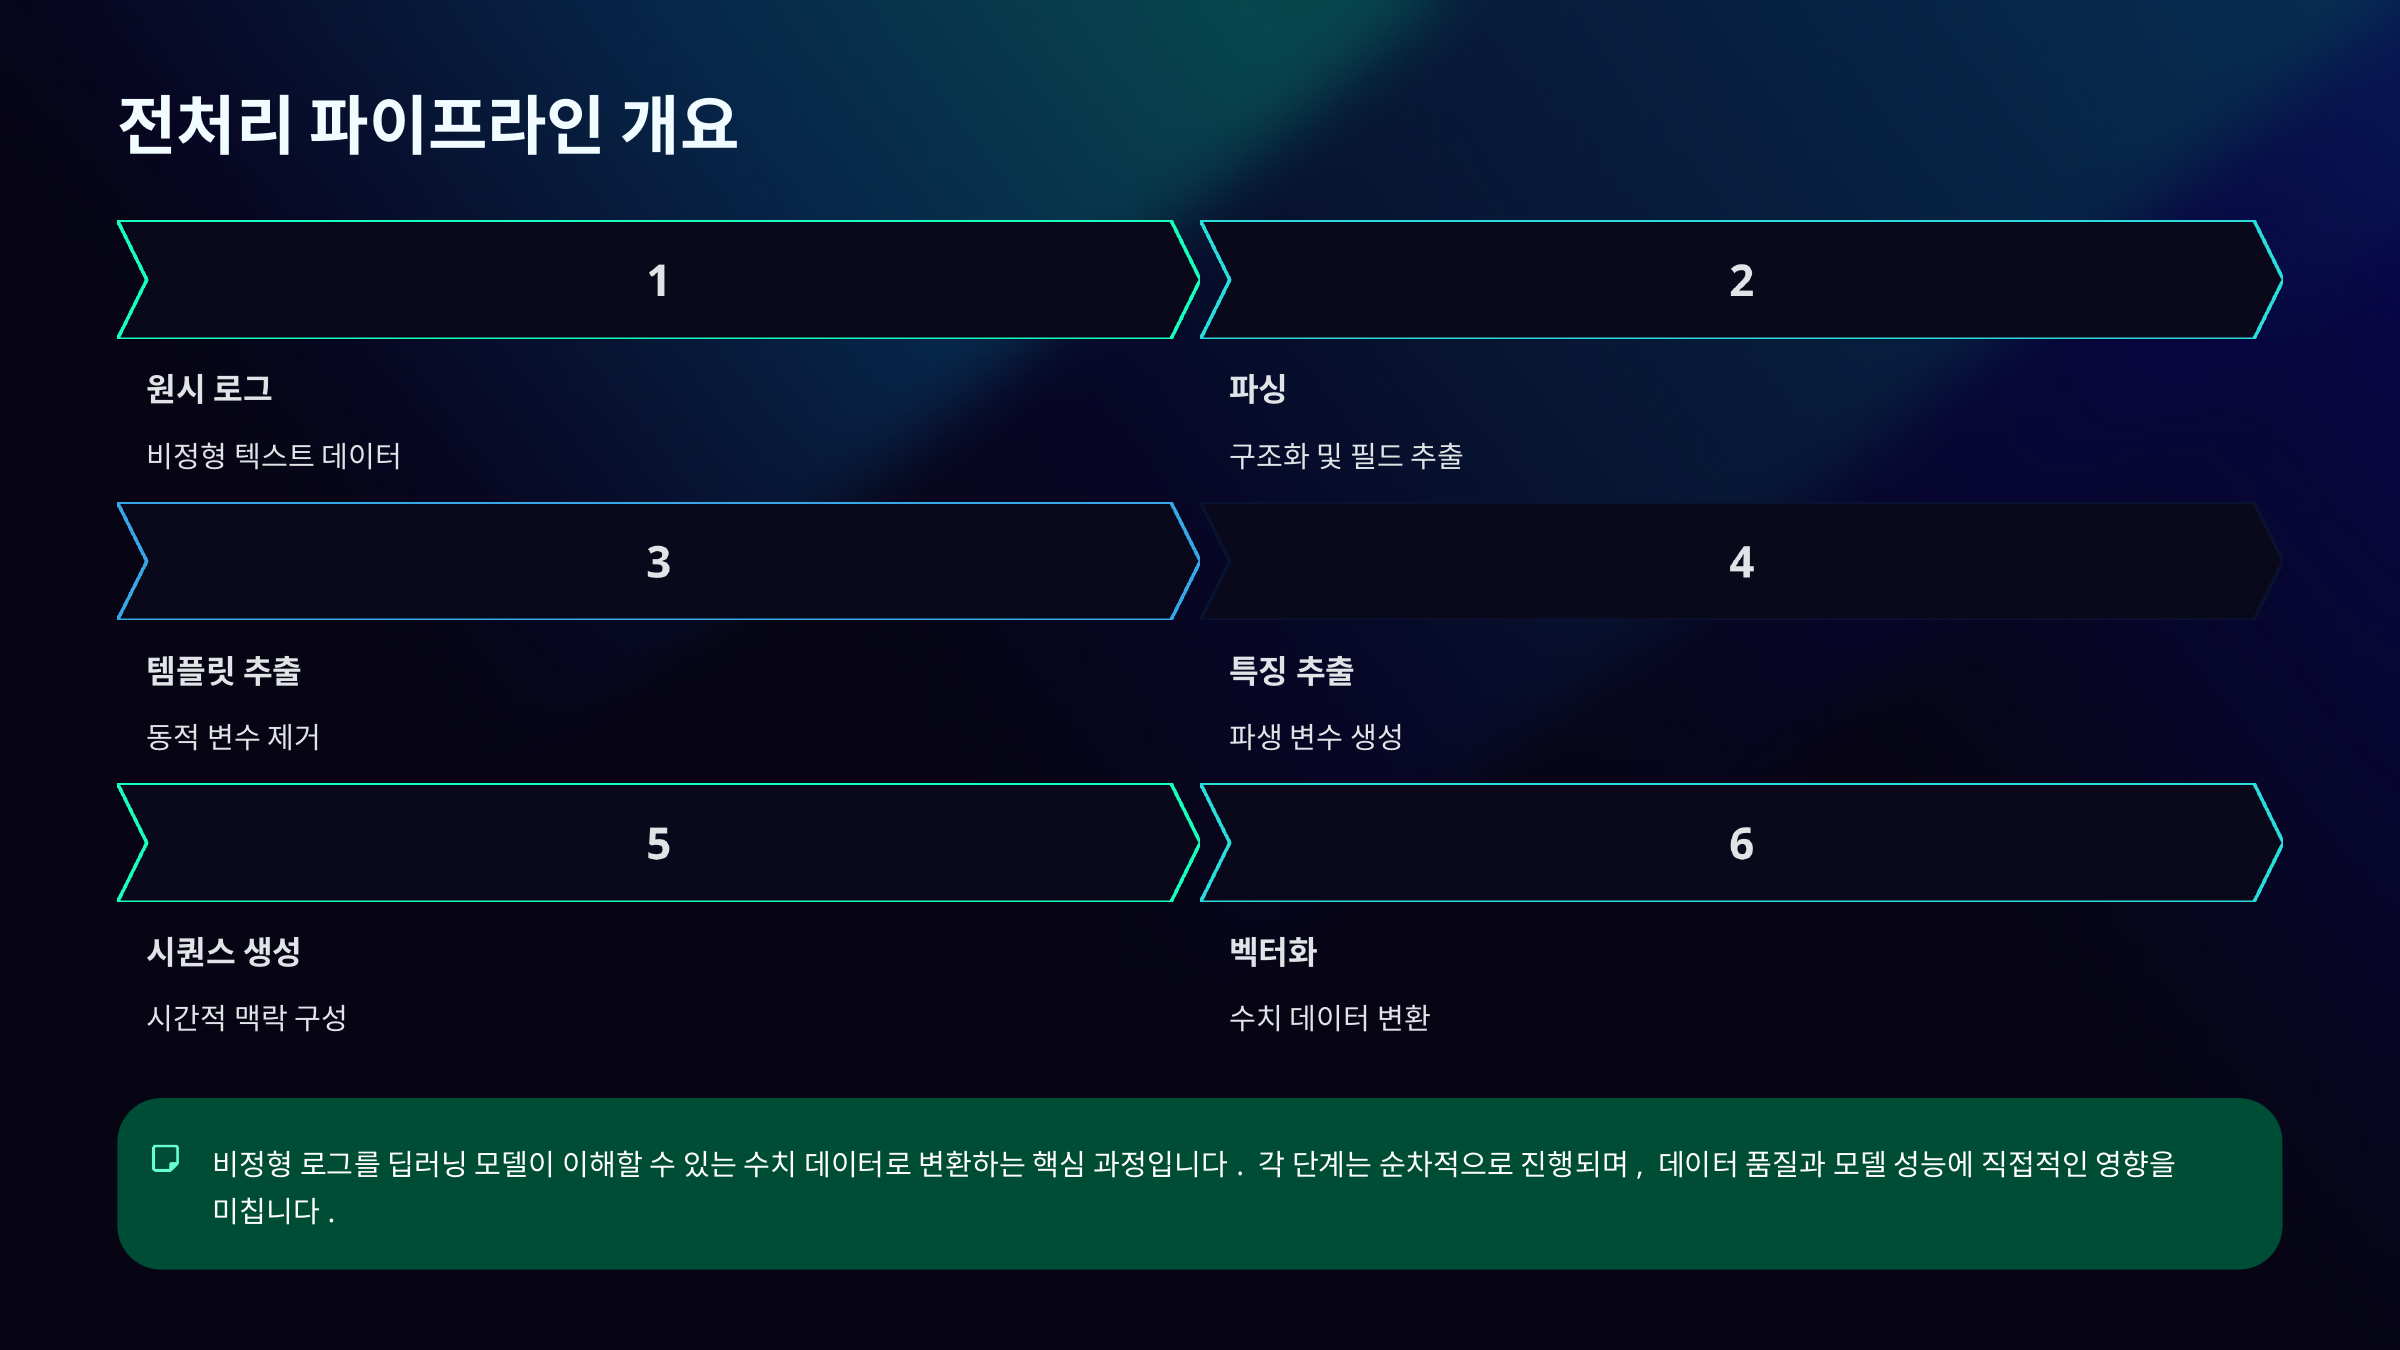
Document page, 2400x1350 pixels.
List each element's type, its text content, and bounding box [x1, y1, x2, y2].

text_box 벡터화 [1229, 930, 1556, 972]
text_box 동적 변수 제거 [146, 707, 1171, 755]
text_box 특징 추출 [1229, 649, 1556, 690]
text_box 시퀀스 생성 [146, 930, 473, 972]
text_box 비정형 텍스트 데이터 [146, 426, 1171, 473]
text_box 수치 데이터 변환 [1229, 988, 2254, 1036]
picture [117, 502, 2283, 620]
picture [117, 783, 2283, 902]
text_box 비정형 로그를 딥러닝 모델이 이해할 수 있는 수치 데이터로 변환하는 핵심 과정입니다. 각 단계는 순차적으로 진행되며, 데이터 품질과 모델 성능에 직접적인 영향을 미칩니다. [212, 1134, 2254, 1229]
text_box 파생 변수 생성 [1229, 707, 2254, 755]
text_box 원시 로그 [146, 367, 473, 409]
text_box 시간적 맥락 구성 [146, 988, 1171, 1036]
text_box [117, 1098, 2283, 1270]
text_box 전처리 파이프라인 개요 [117, 80, 770, 163]
picture [146, 1142, 184, 1173]
text_box 구조화 및 필드 추출 [1229, 426, 2254, 473]
text_box 파싱 [1229, 367, 1556, 409]
text_box 템플릿 추출 [146, 649, 473, 690]
picture [117, 220, 2283, 339]
